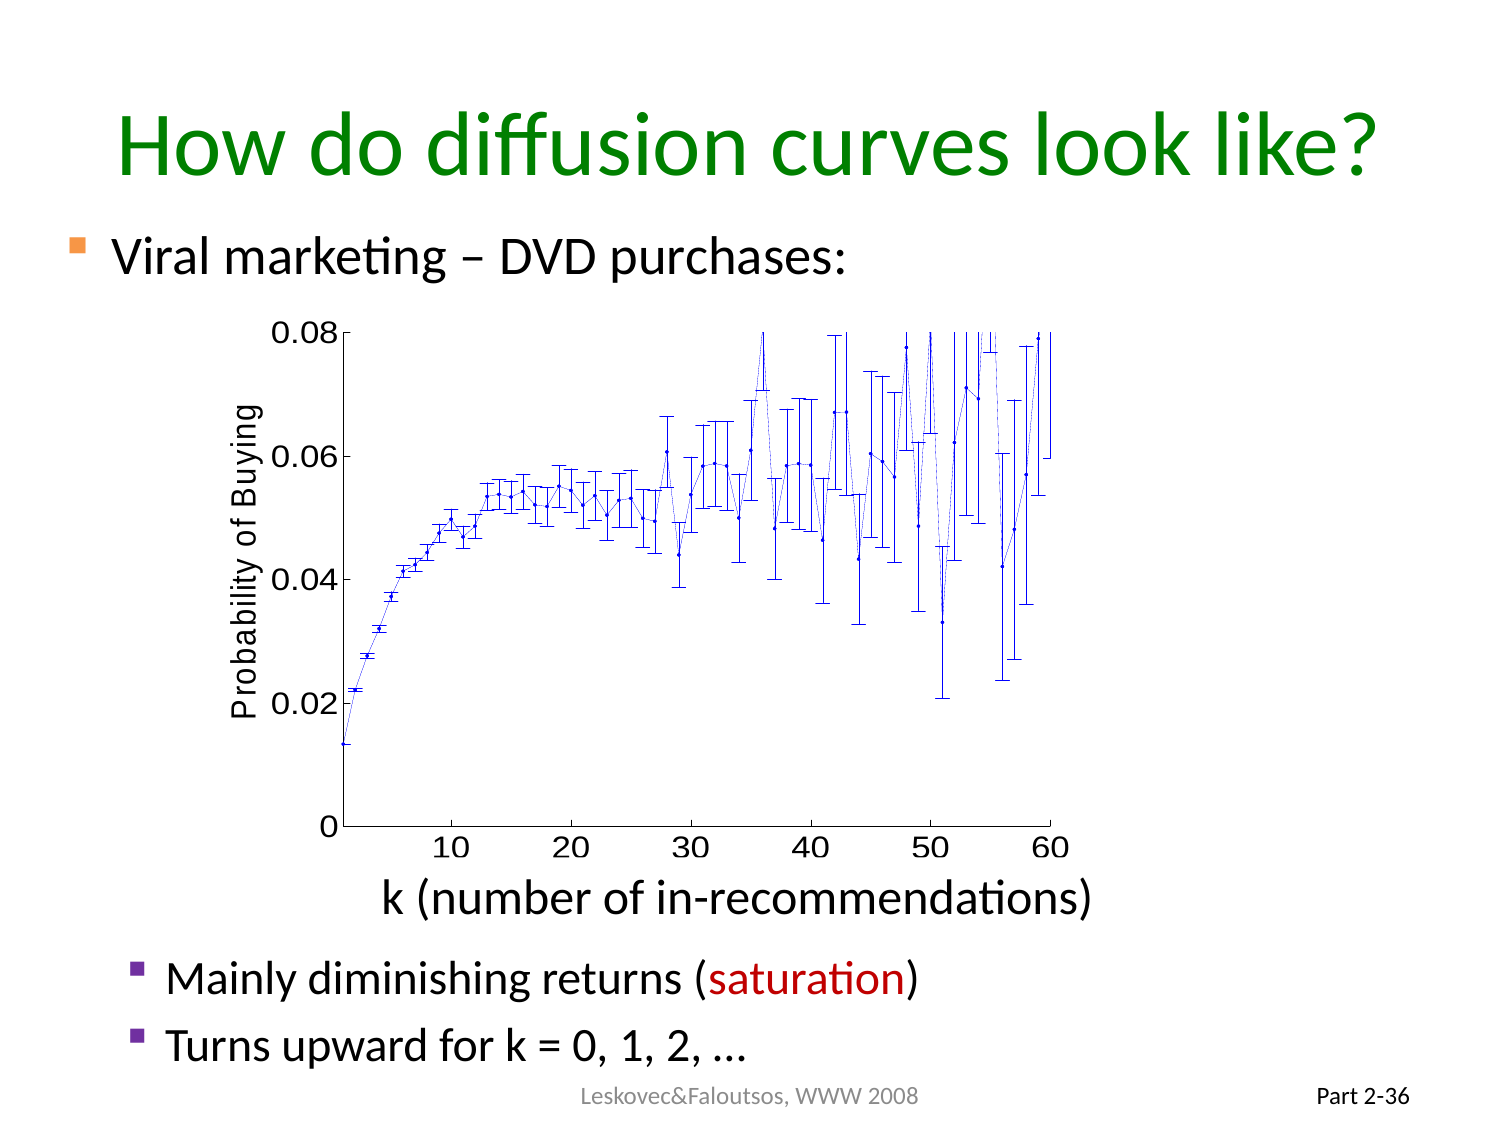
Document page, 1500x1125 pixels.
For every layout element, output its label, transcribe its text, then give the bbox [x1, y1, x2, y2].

title How do diffusion curves look like? [75, 45, 1425, 233]
picture [222, 286, 1138, 896]
slide_number Part 2-36 [1074, 1065, 1425, 1125]
footer Leskovec&Faloutsos, WWW 2008 [512, 1065, 988, 1125]
list Viral marketing – DVD purchases: Mainly diminishing returns (saturation) Turns upward for k = 0, 1, 2, … [50, 212, 1400, 1088]
text_box k (number of in-recommendations) [300, 857, 1175, 933]
